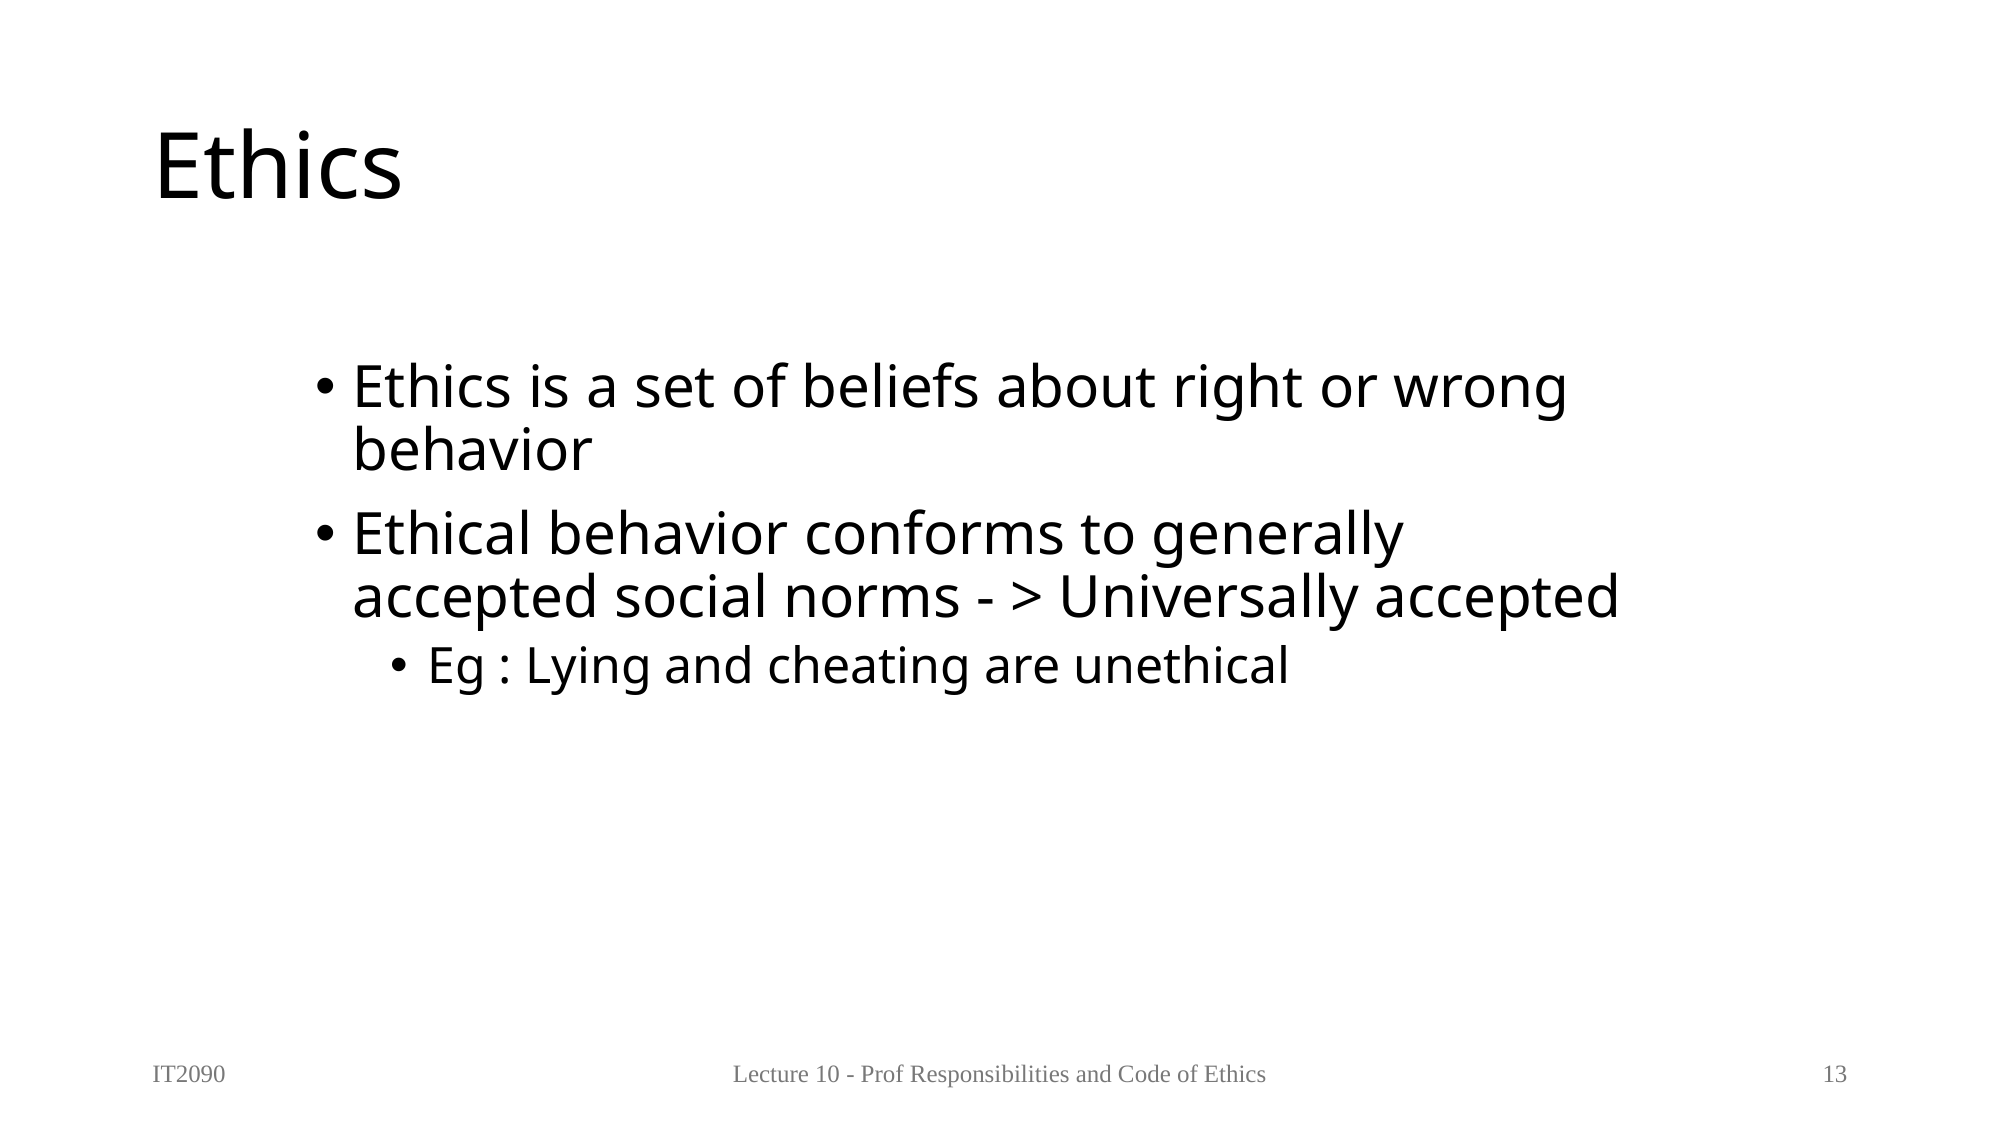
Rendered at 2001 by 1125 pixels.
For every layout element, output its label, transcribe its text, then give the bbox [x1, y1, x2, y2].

list Ethics is a set of beliefs about right or wrong behavior Ethical behavior conforms to generally accepted social norms - > Universally accepted Eg : Lying and cheating are unethical [300, 350, 1675, 970]
title Ethics [137, 59, 1863, 278]
footer Lecture 10 - Prof Responsibilities and Code of Ethics [662, 1042, 1338, 1103]
slide_number IT2090 [137, 1042, 588, 1103]
slide_number 13 [1412, 1042, 1863, 1103]
